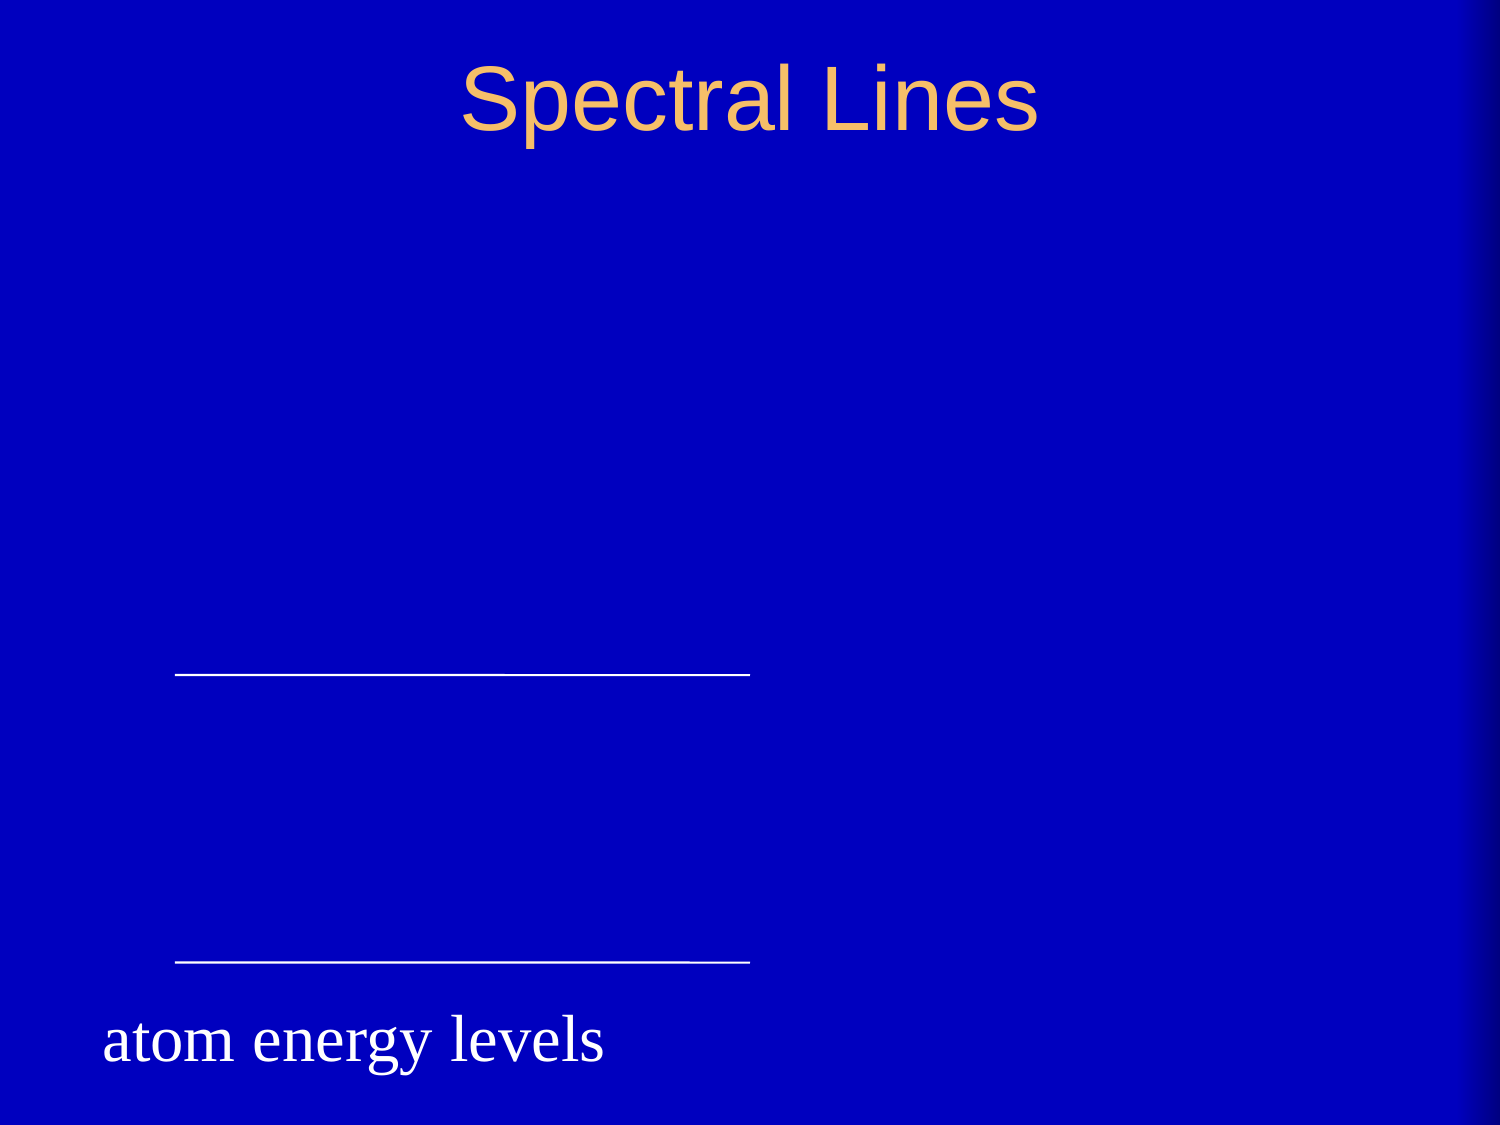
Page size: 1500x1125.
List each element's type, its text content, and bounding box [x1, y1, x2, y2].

text_box atom energy levels [87, 987, 825, 1083]
title Spectral Lines [111, 0, 1388, 188]
